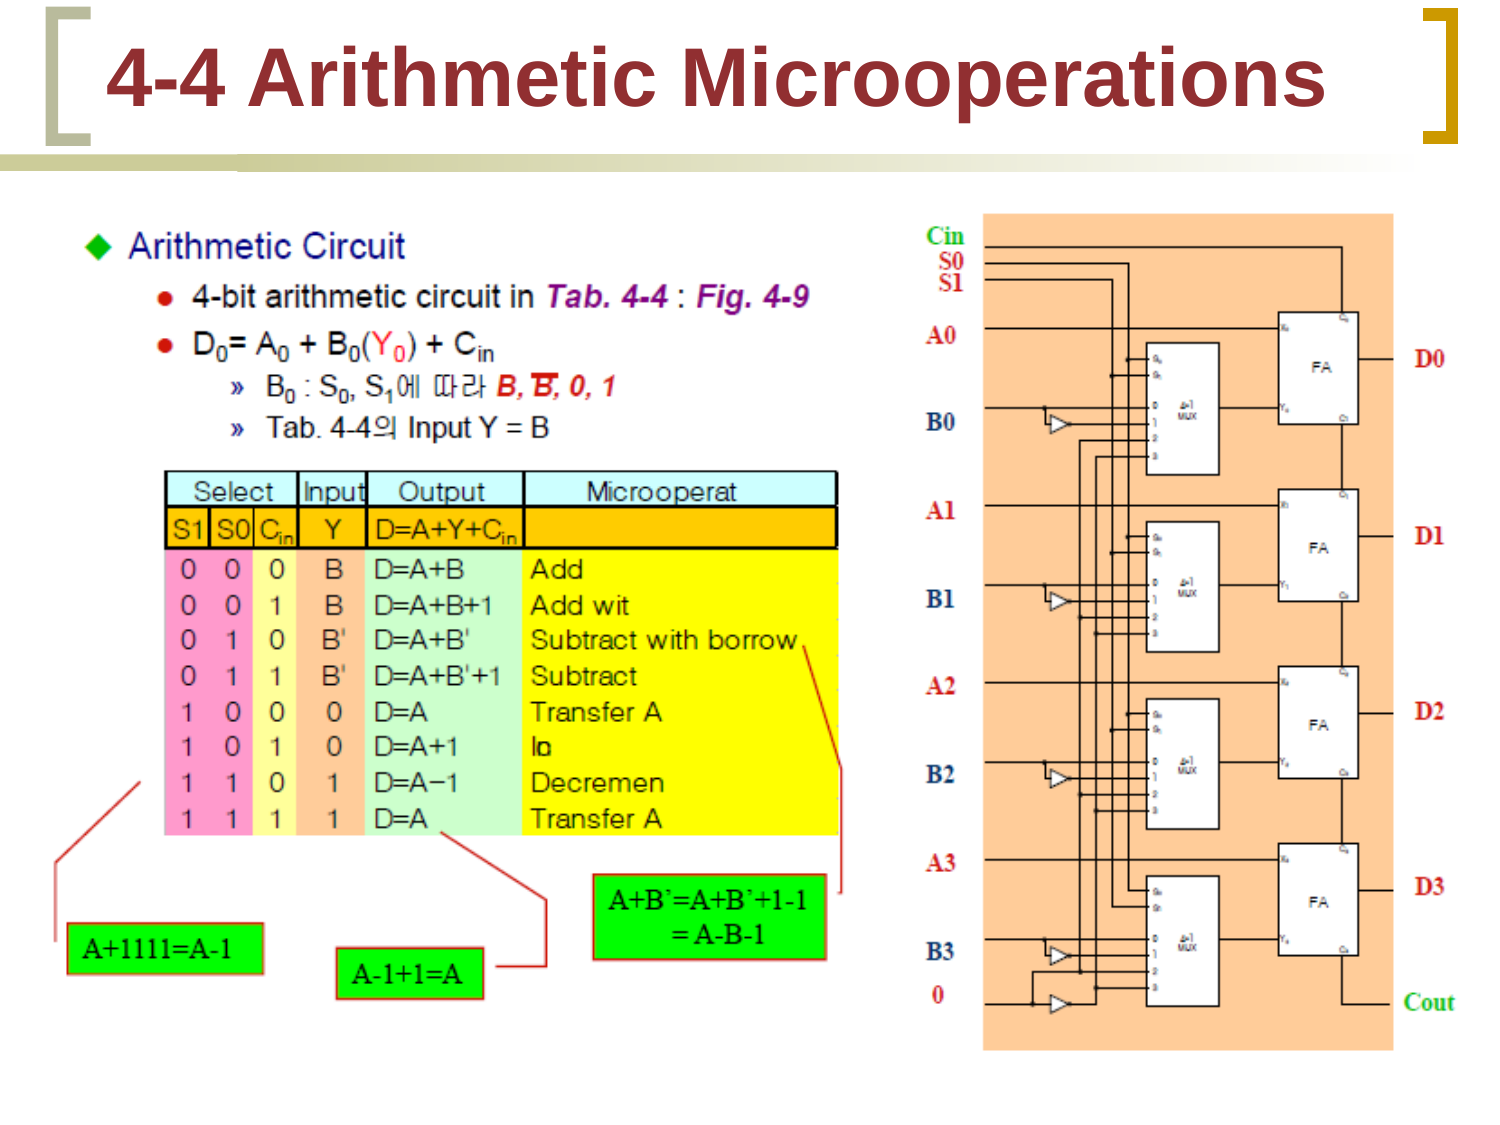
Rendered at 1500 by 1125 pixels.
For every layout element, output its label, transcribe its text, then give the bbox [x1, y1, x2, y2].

title 4-4 Arithmetic Microoperations [91, 17, 1425, 130]
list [38, 187, 1477, 1078]
